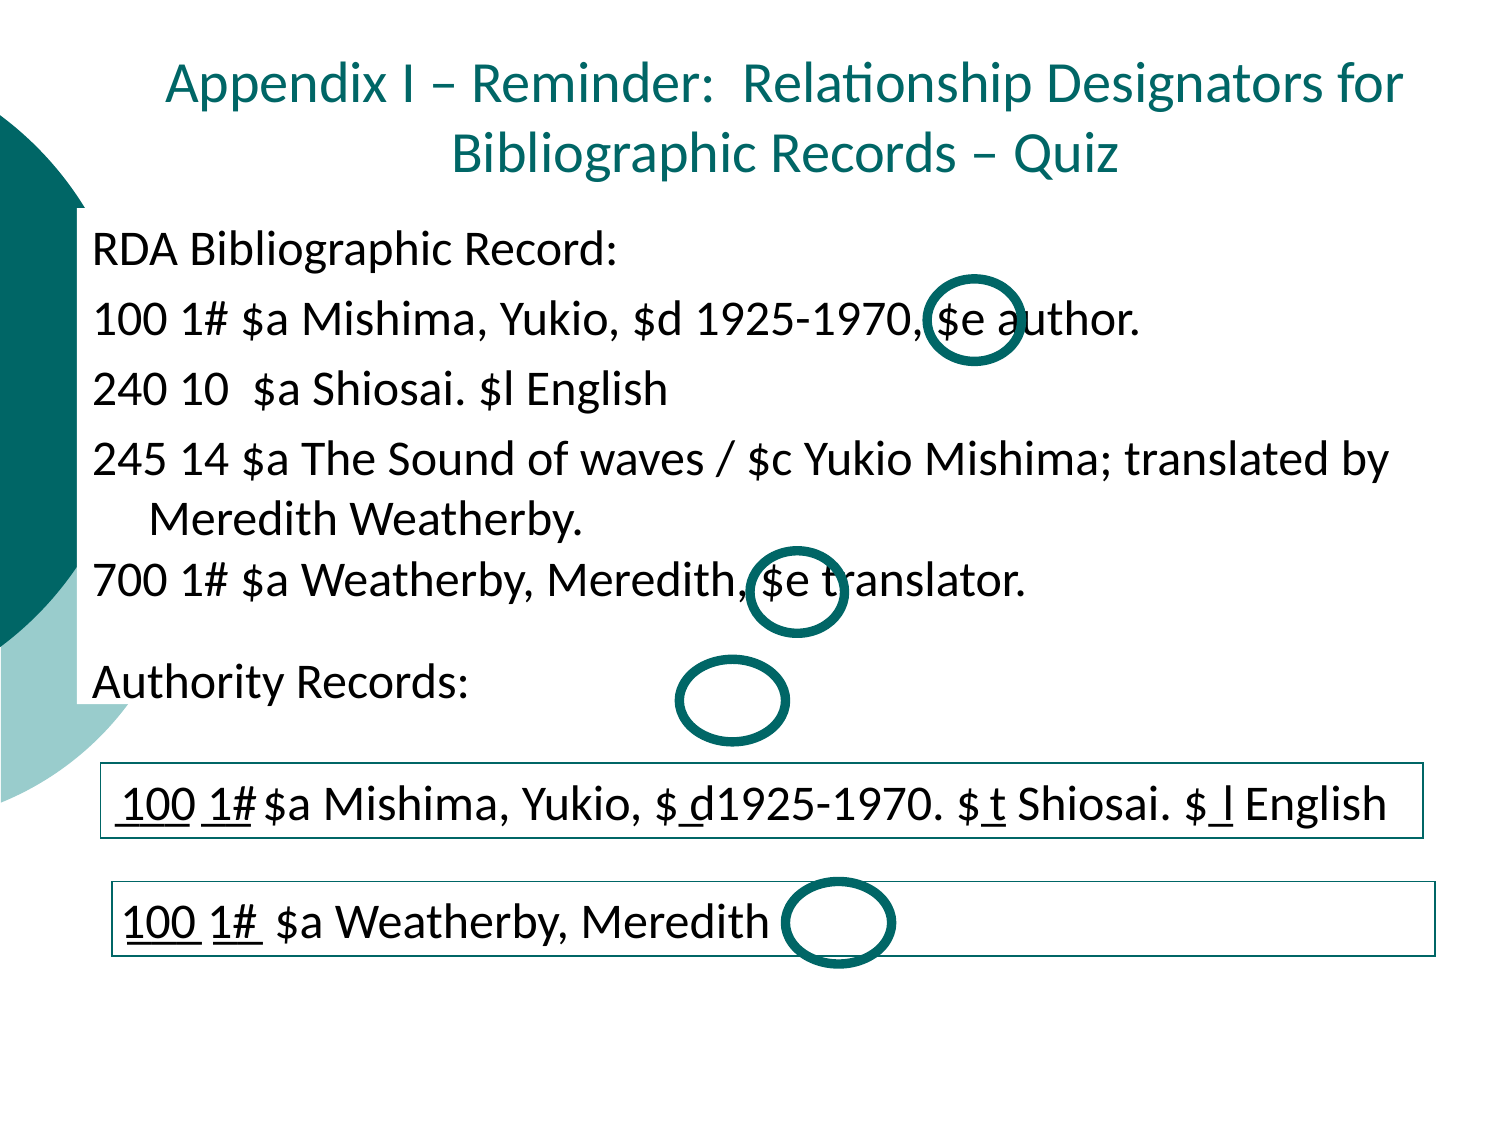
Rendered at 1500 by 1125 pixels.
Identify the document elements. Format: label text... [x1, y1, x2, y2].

list RDA Bibliographic Record: 100 1# $a Mishima, Yukio, $d 1925-1970, $e author. 240 10 $a Shiosai. $l English 245 14 $a The Sound of waves / $c Yukio Mishima; translated by Meredith Weatherby. 700 1# $a Weatherby, Meredith, $e translator. Authority Records: [76, 208, 1471, 705]
text_box t [962, 763, 1034, 838]
text_box [679, 659, 786, 742]
text_box ___ __ $a Weatherby, Meredith [847, 881, 1436, 957]
text_box l [1198, 763, 1258, 838]
text_box d [667, 763, 738, 838]
text_box [785, 881, 892, 965]
title Appendix I – Reminder: Relationship Designators for Bibliographic Records – Quiz [100, 54, 1471, 173]
text_box 100 1# [88, 763, 290, 838]
text_box ___ __ $a Mishima, Yukio, $_ 1925-1970. $_ Shiosai. $_ English [1258, 763, 1424, 838]
text_box ___ __ $a Mishima, Yukio, $_ 1925-1970. $_ Shiosai. $_ English [290, 763, 667, 838]
text_box ___ __ $a Mishima, Yukio, $_ 1925-1970. $_ Shiosai. $_ English [738, 763, 962, 838]
text_box ___ __ $a Mishima, Yukio, $_ 1925-1970. $_ Shiosai. $_ English [1034, 763, 1198, 838]
text_box [927, 278, 1022, 362]
text_box 100 1# [88, 881, 290, 957]
text_box [750, 550, 845, 634]
text_box ___ __ $a Weatherby, Meredith [290, 881, 830, 957]
